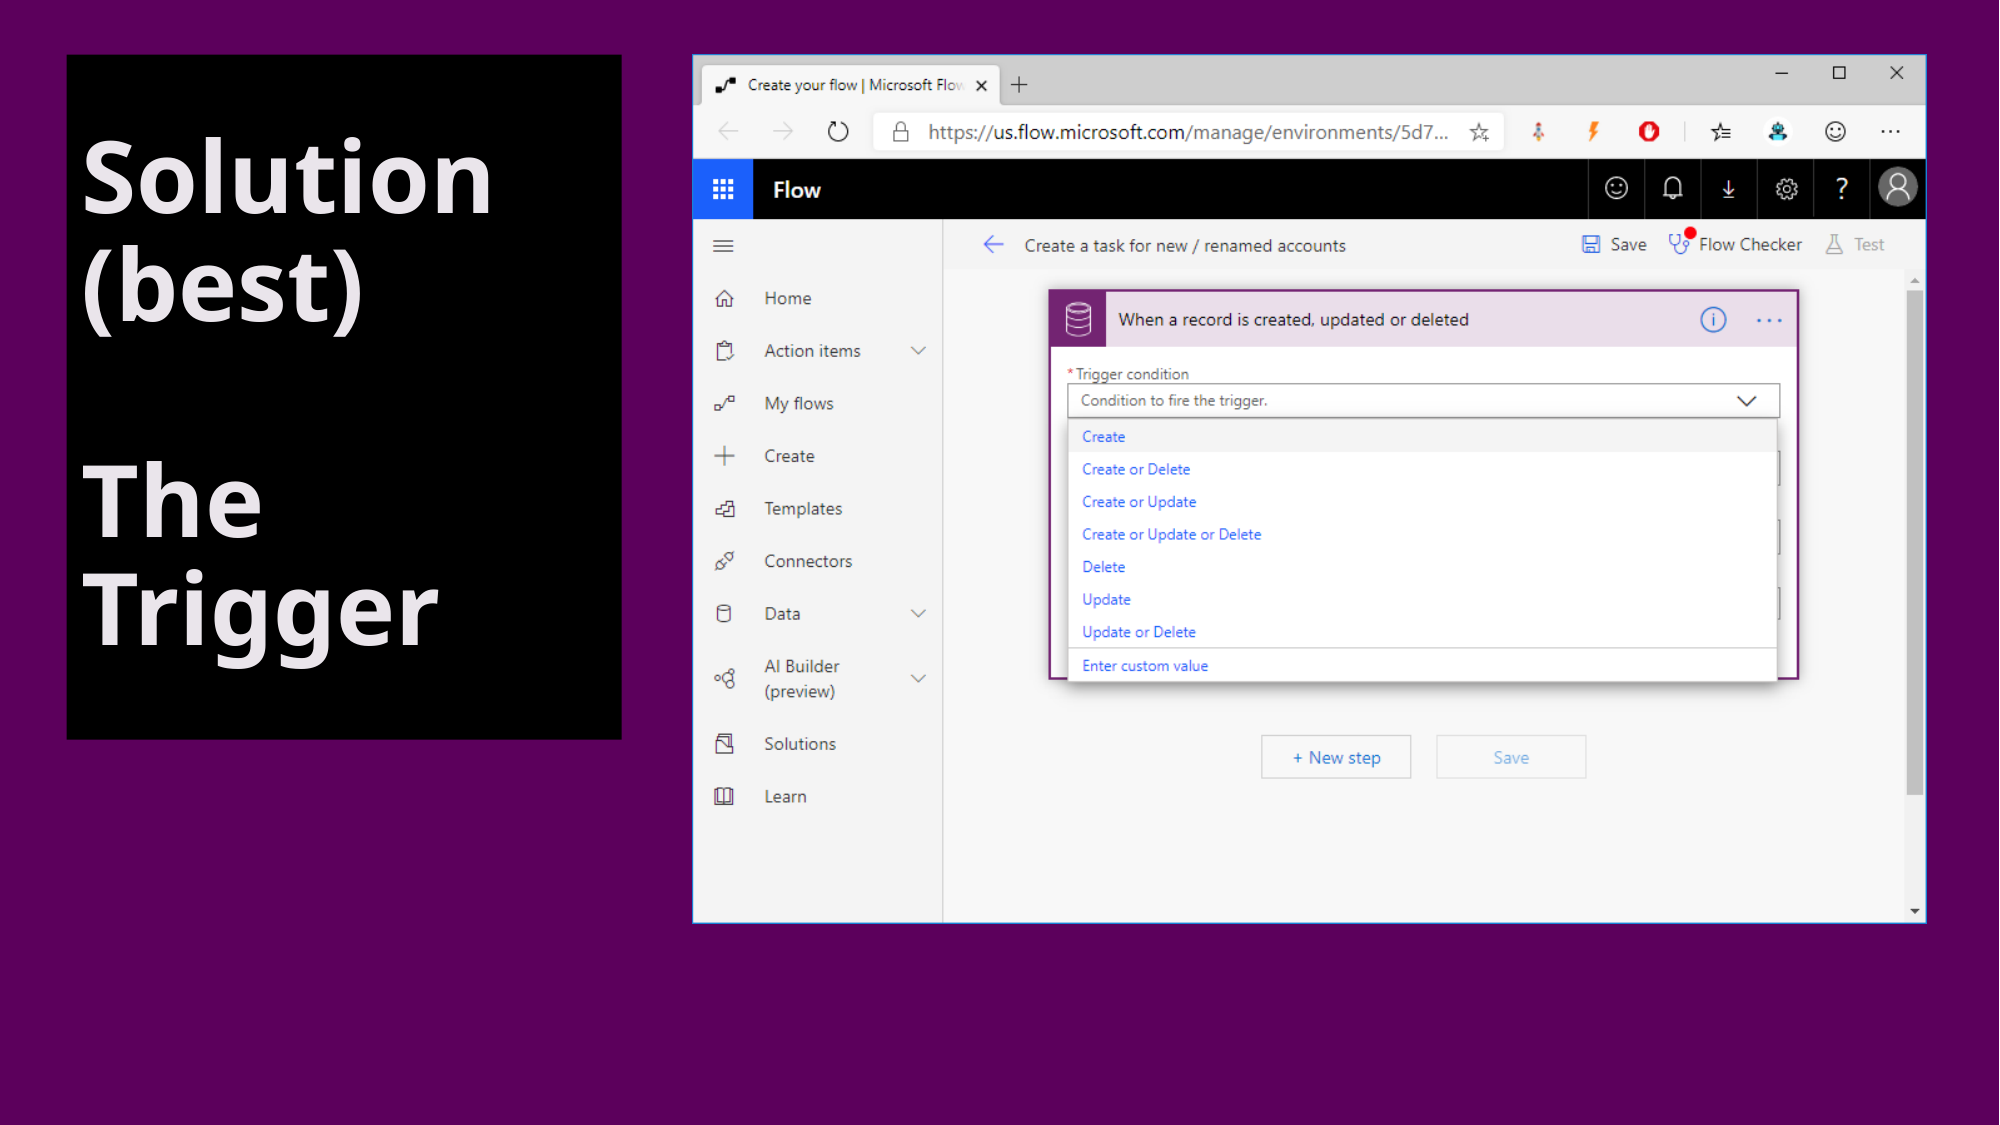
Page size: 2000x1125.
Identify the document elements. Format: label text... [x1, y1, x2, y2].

title Solution (best) The Trigger [66, 54, 622, 740]
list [692, 54, 1927, 924]
